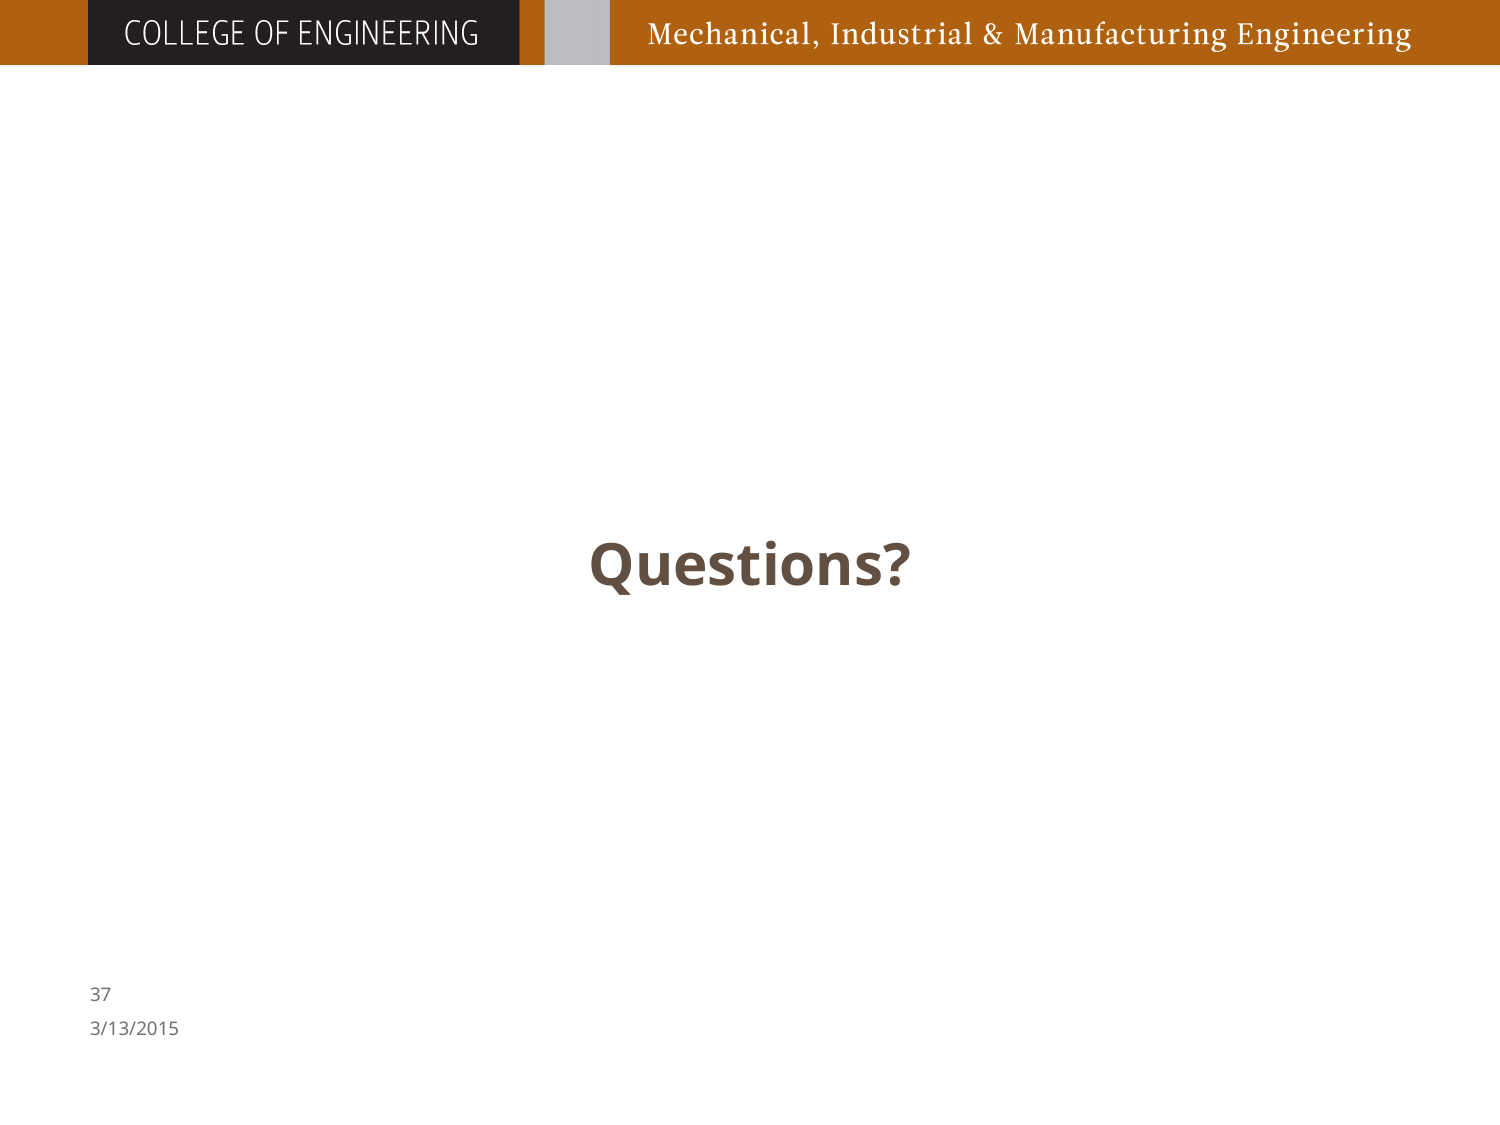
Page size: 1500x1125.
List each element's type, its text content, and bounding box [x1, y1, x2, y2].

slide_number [75, 1012, 375, 1043]
slide_number 36 [75, 982, 135, 1012]
text_box Questions? [142, 519, 1357, 605]
picture [0, 0, 1500, 65]
